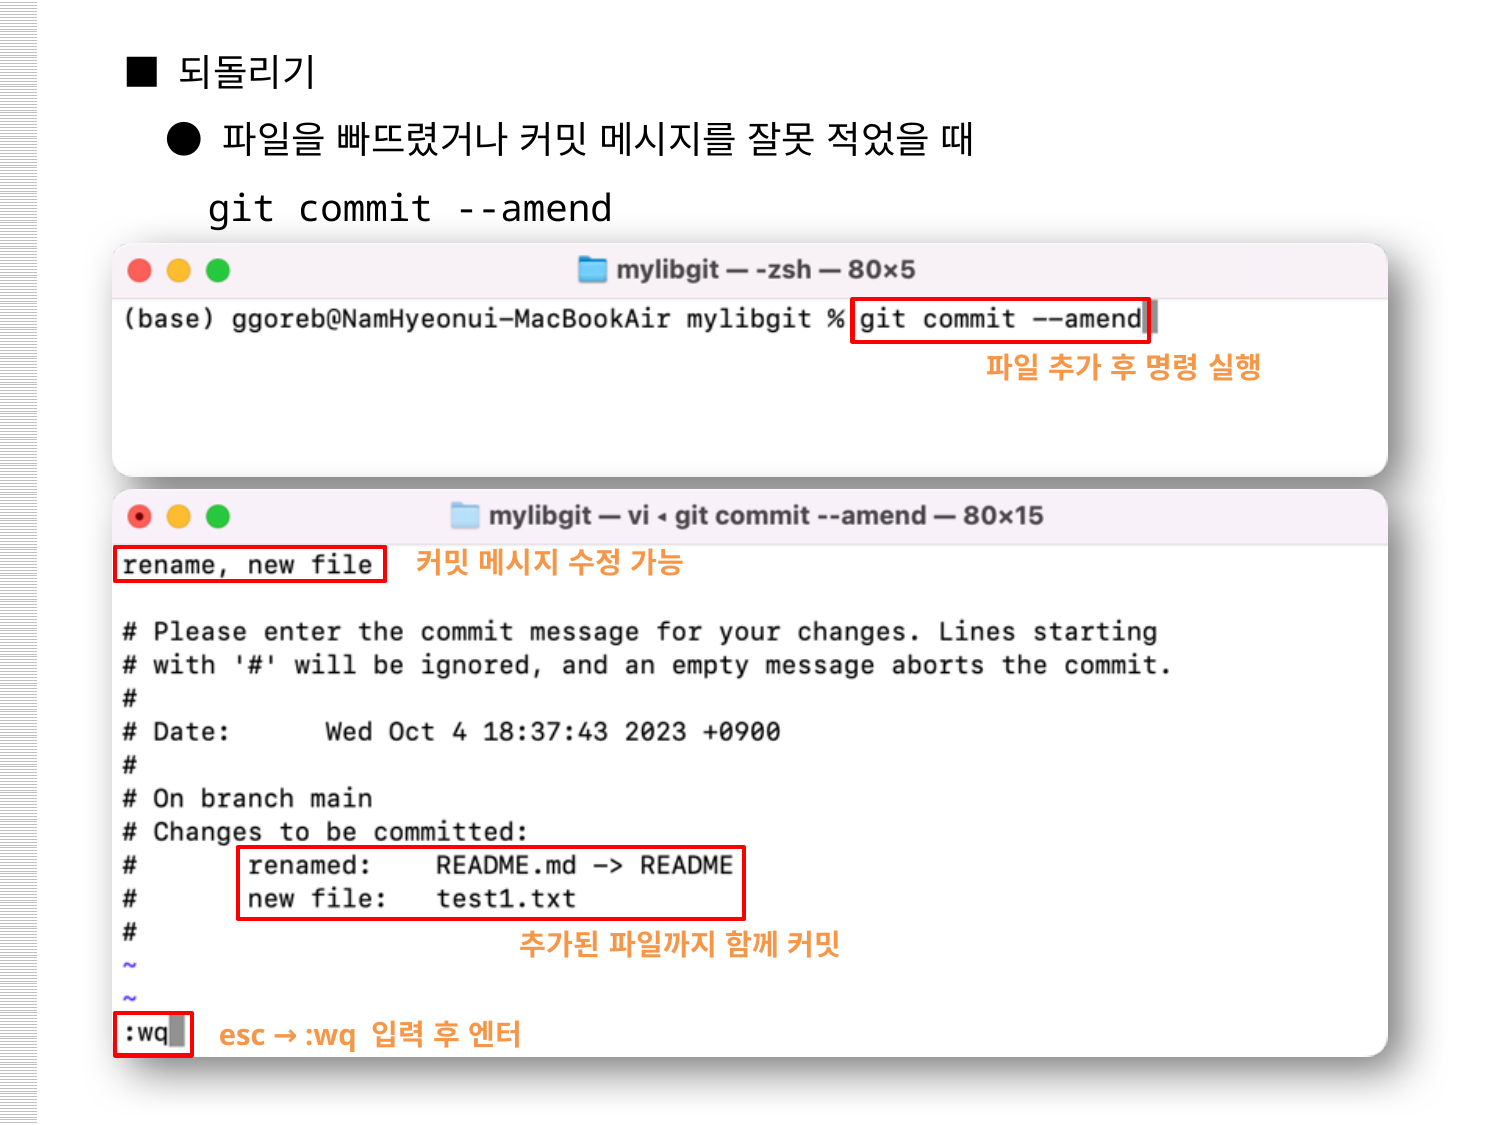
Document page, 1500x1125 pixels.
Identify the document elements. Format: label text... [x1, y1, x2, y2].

text_box ■ 되돌리기 ● 파일을 빠뜨렸거나 커밋 메시지를 잘못 적었을 때 git commit --amend [109, 19, 991, 237]
picture [112, 243, 1388, 478]
picture [112, 489, 1388, 1057]
